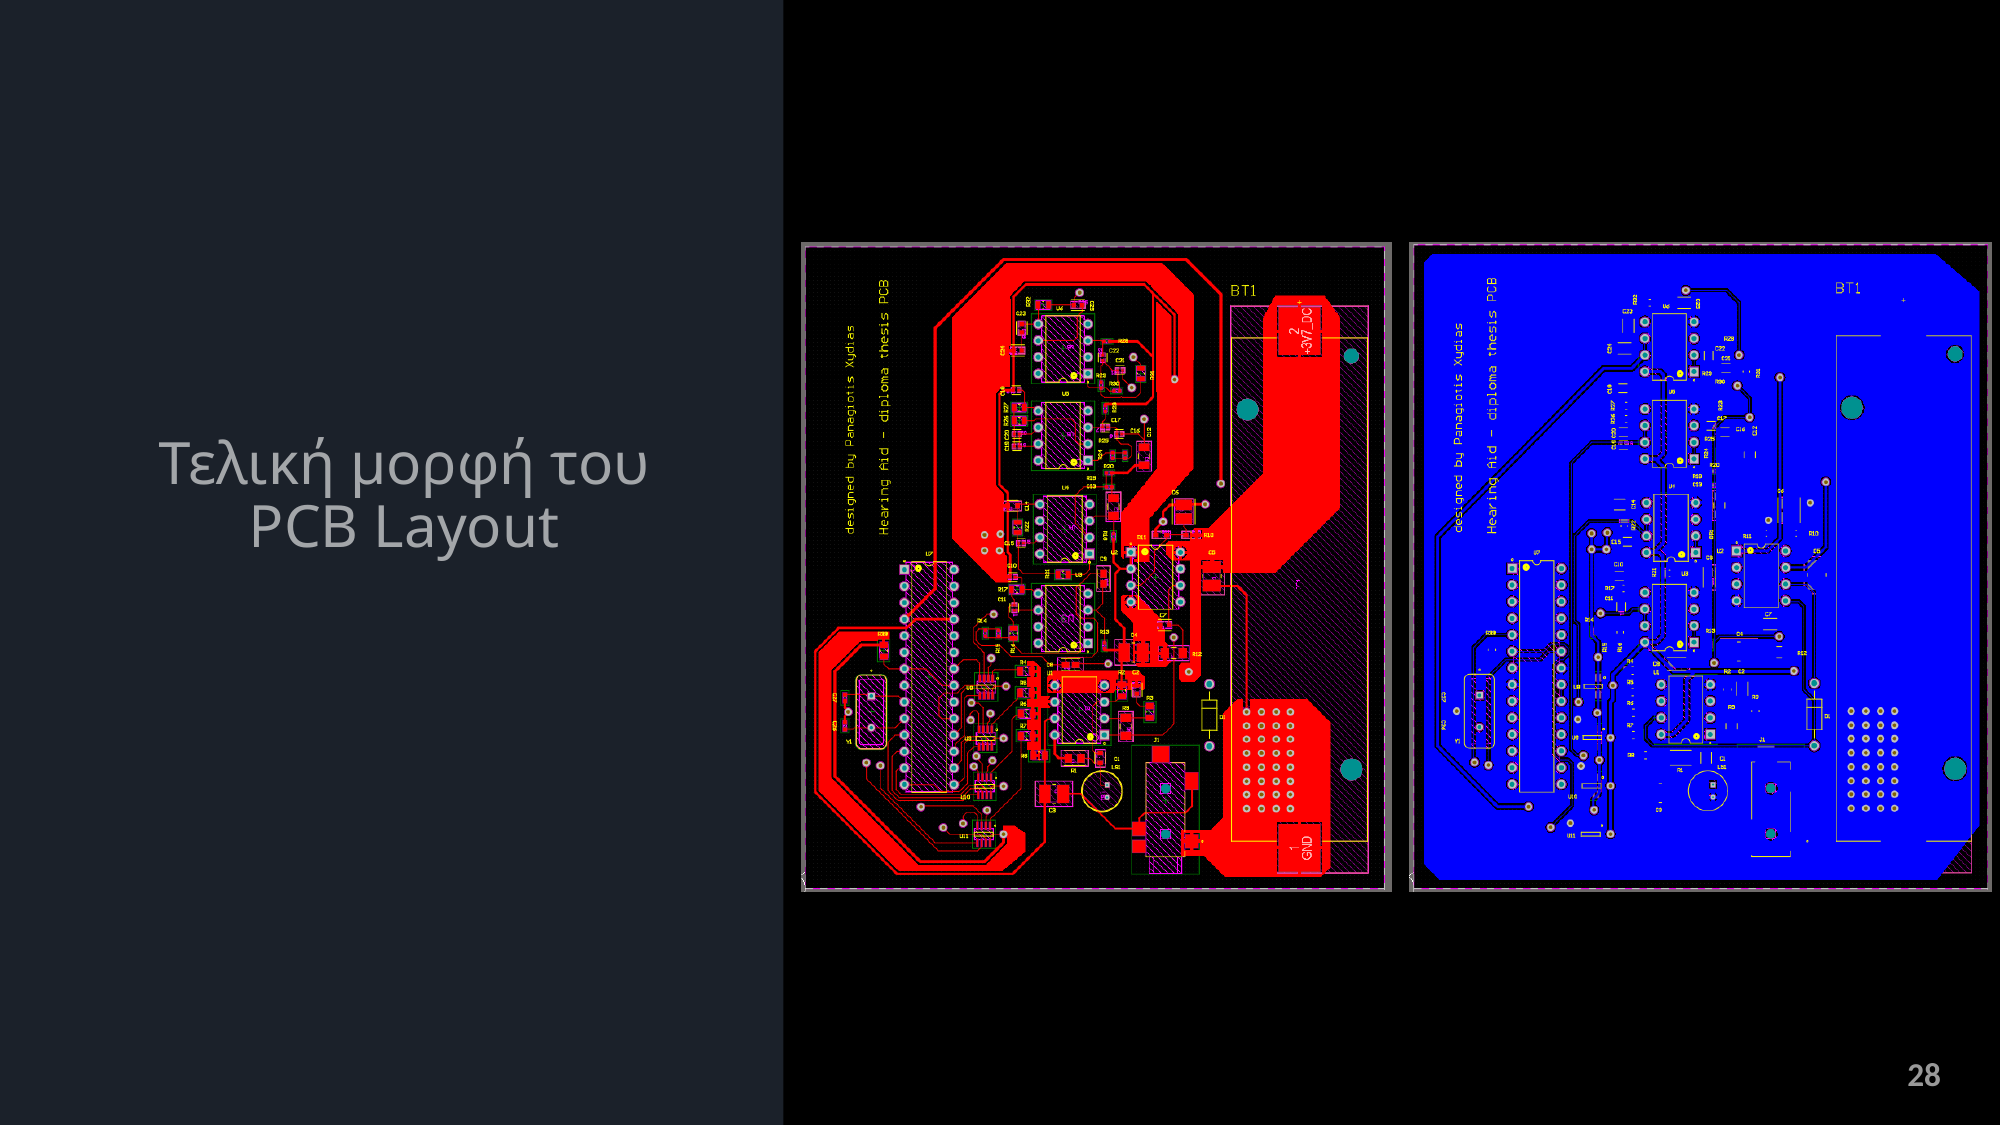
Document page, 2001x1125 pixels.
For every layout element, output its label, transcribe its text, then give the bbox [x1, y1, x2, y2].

picture [801, 242, 1392, 892]
title Τελική μορφή του PCB Layout [139, 306, 669, 568]
picture [1409, 242, 1992, 892]
slide_number 28 [1506, 1042, 1956, 1103]
text_box [784, 0, 2000, 1125]
text_box [0, 0, 784, 1125]
